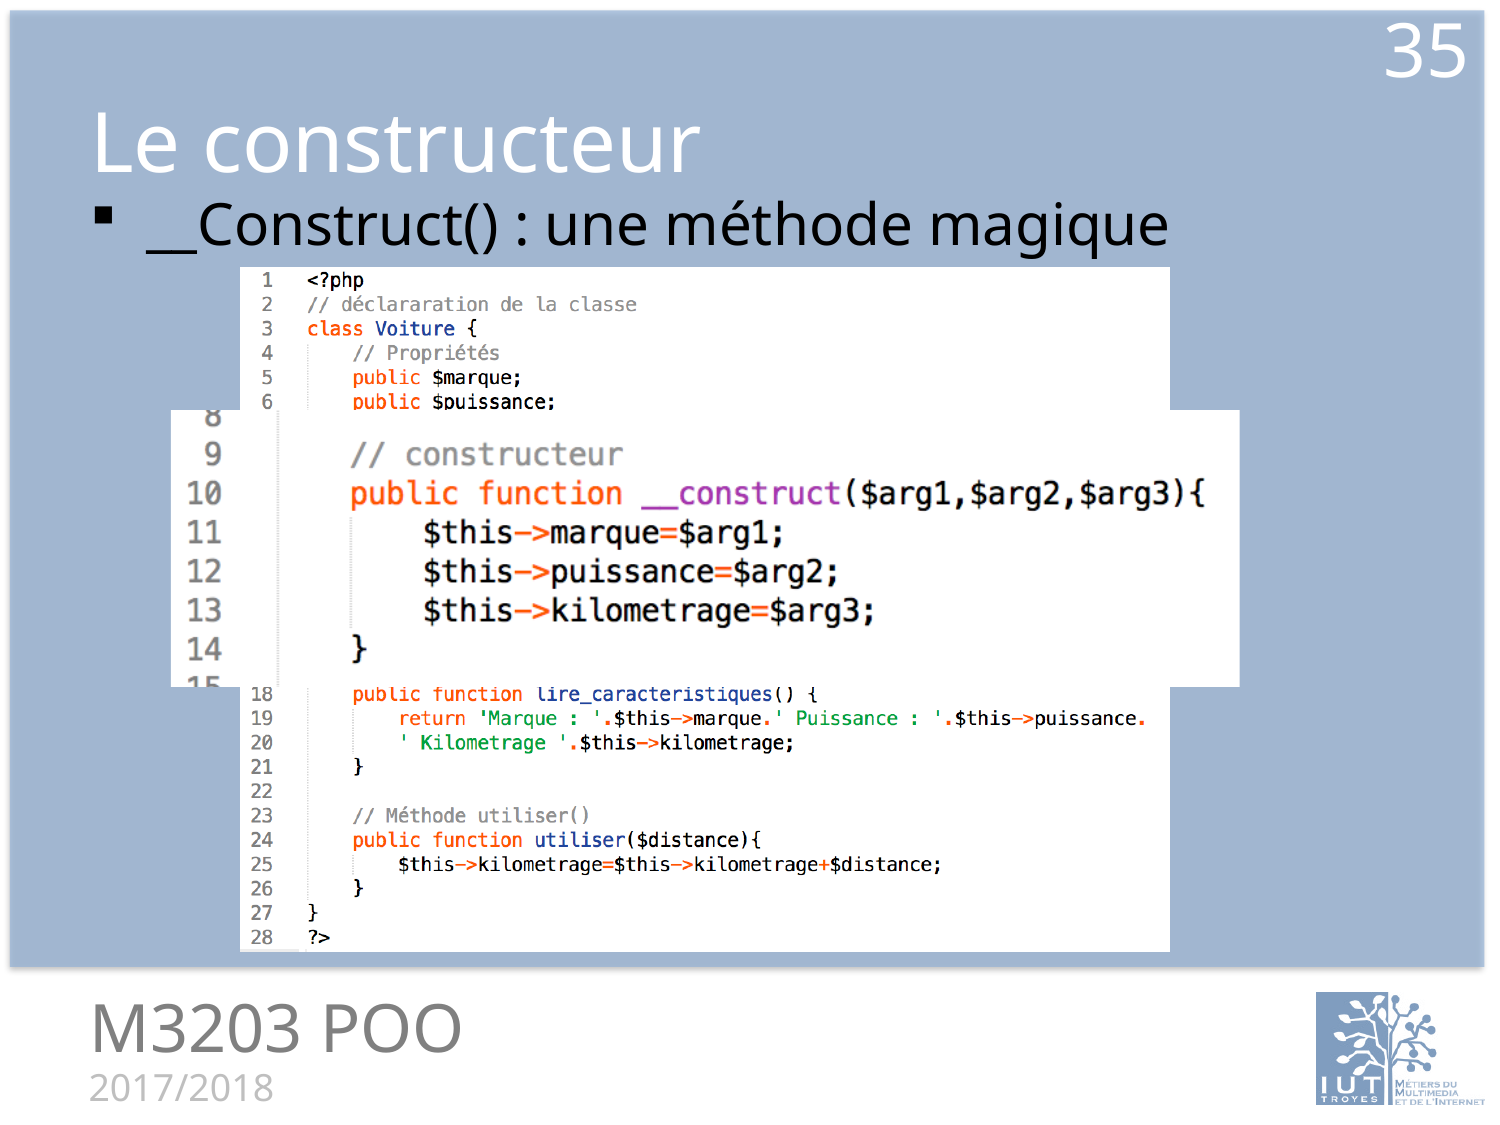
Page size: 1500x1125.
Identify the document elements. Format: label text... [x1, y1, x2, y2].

slide_number 35 [1293, 10, 1485, 97]
list __Construct() : une méthode magique [75, 179, 1425, 865]
title Le constructeur [75, 45, 1425, 179]
picture [170, 266, 1240, 953]
